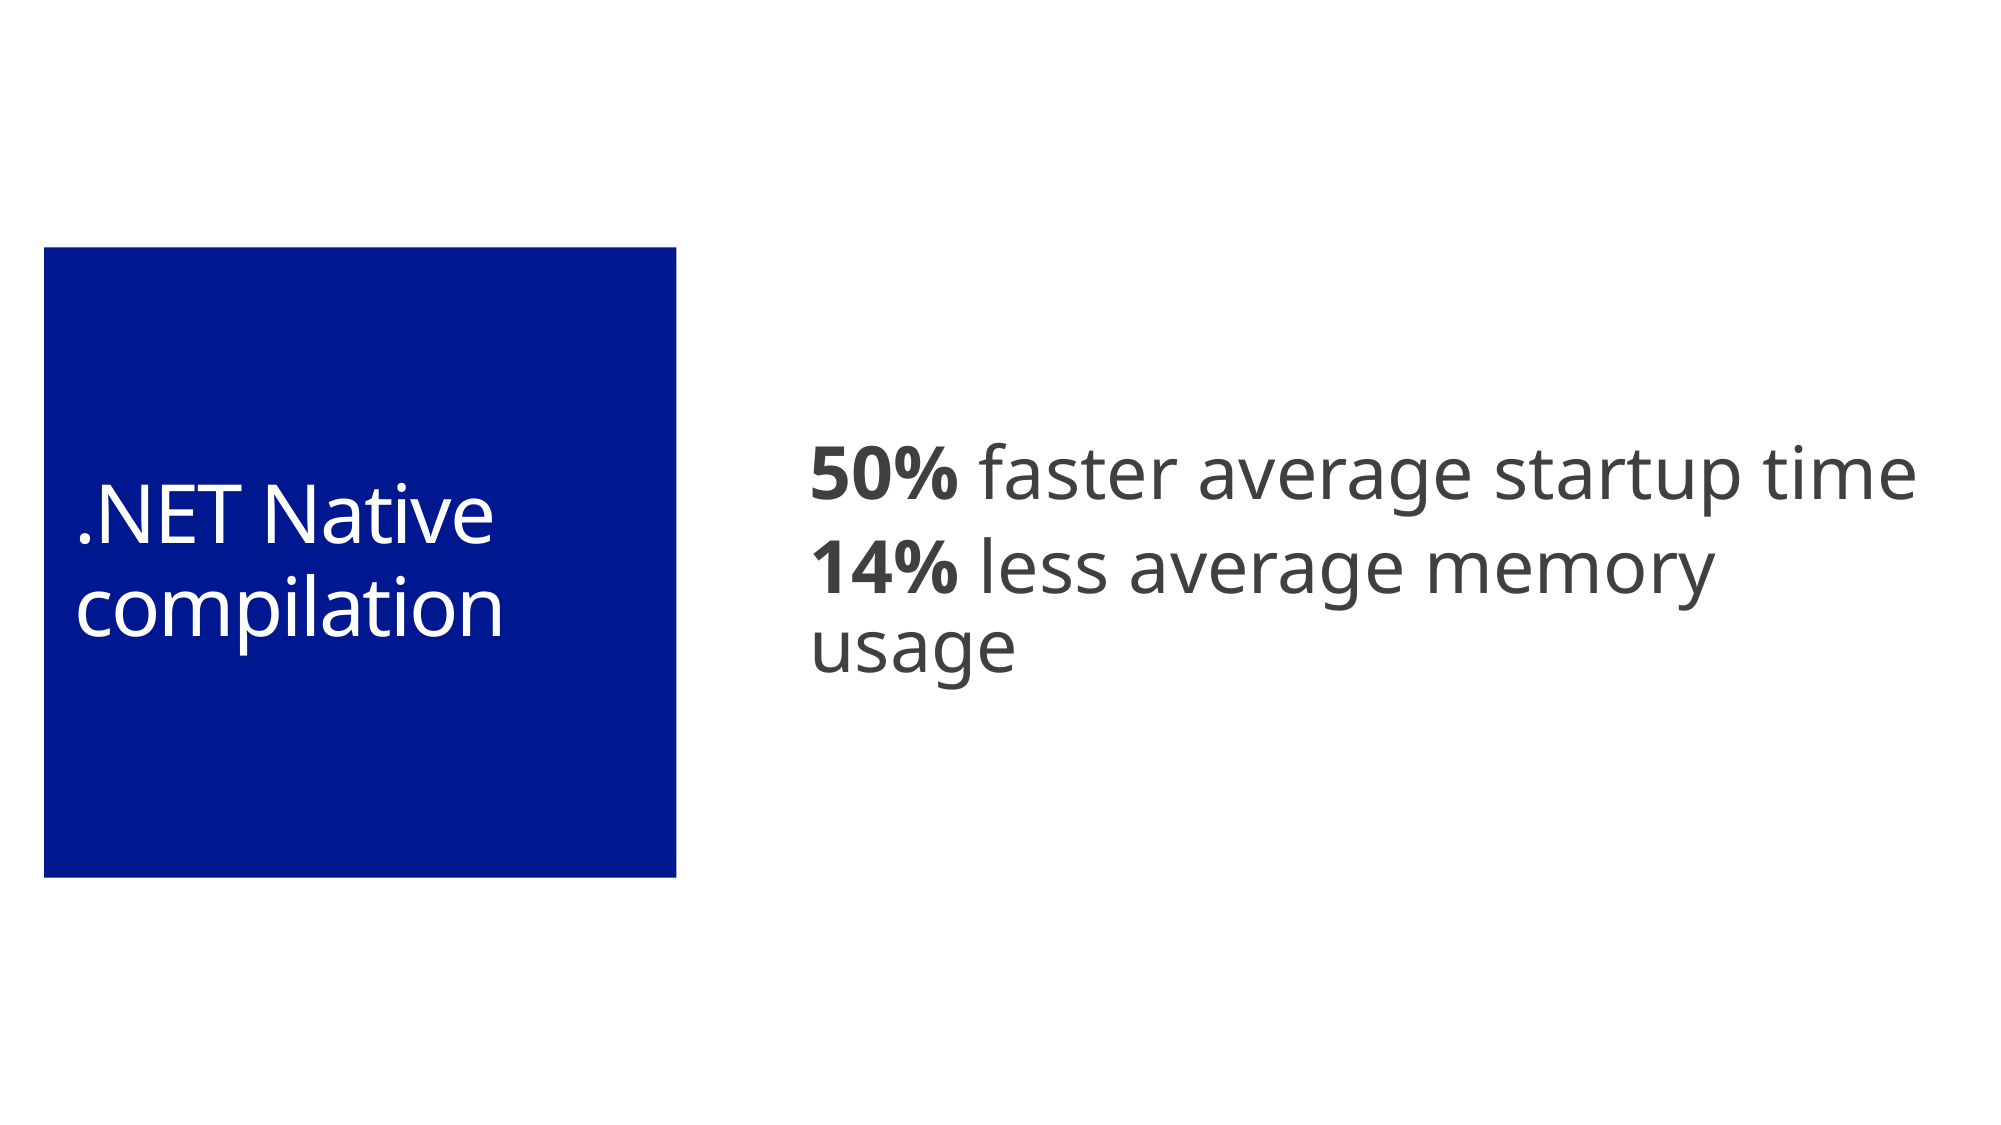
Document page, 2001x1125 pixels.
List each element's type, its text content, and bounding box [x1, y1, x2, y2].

title .NET Native compilation [44, 247, 677, 878]
list 50% faster average startup time 14% less average memory usage [779, 488, 1956, 636]
